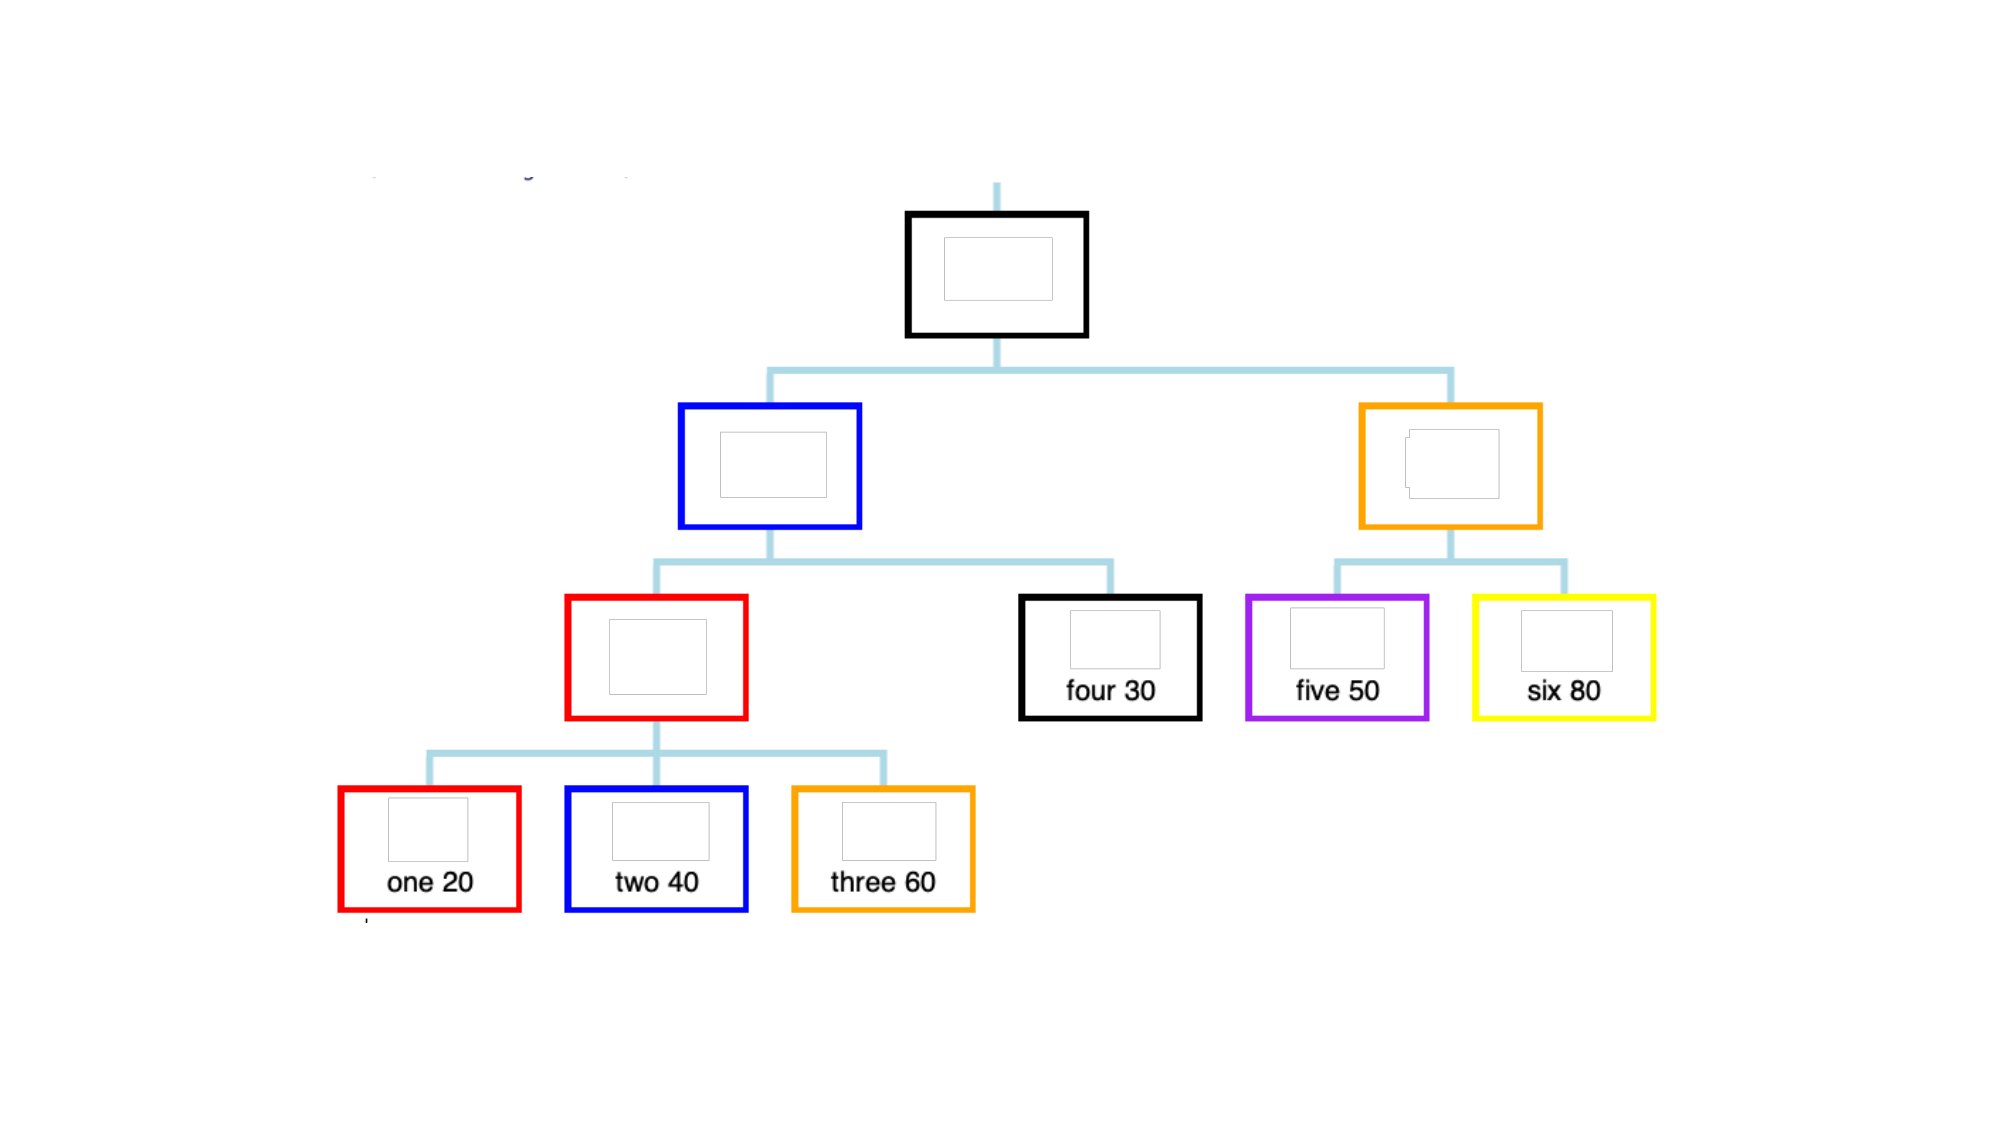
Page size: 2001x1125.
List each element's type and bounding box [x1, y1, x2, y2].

picture [332, 177, 1668, 923]
